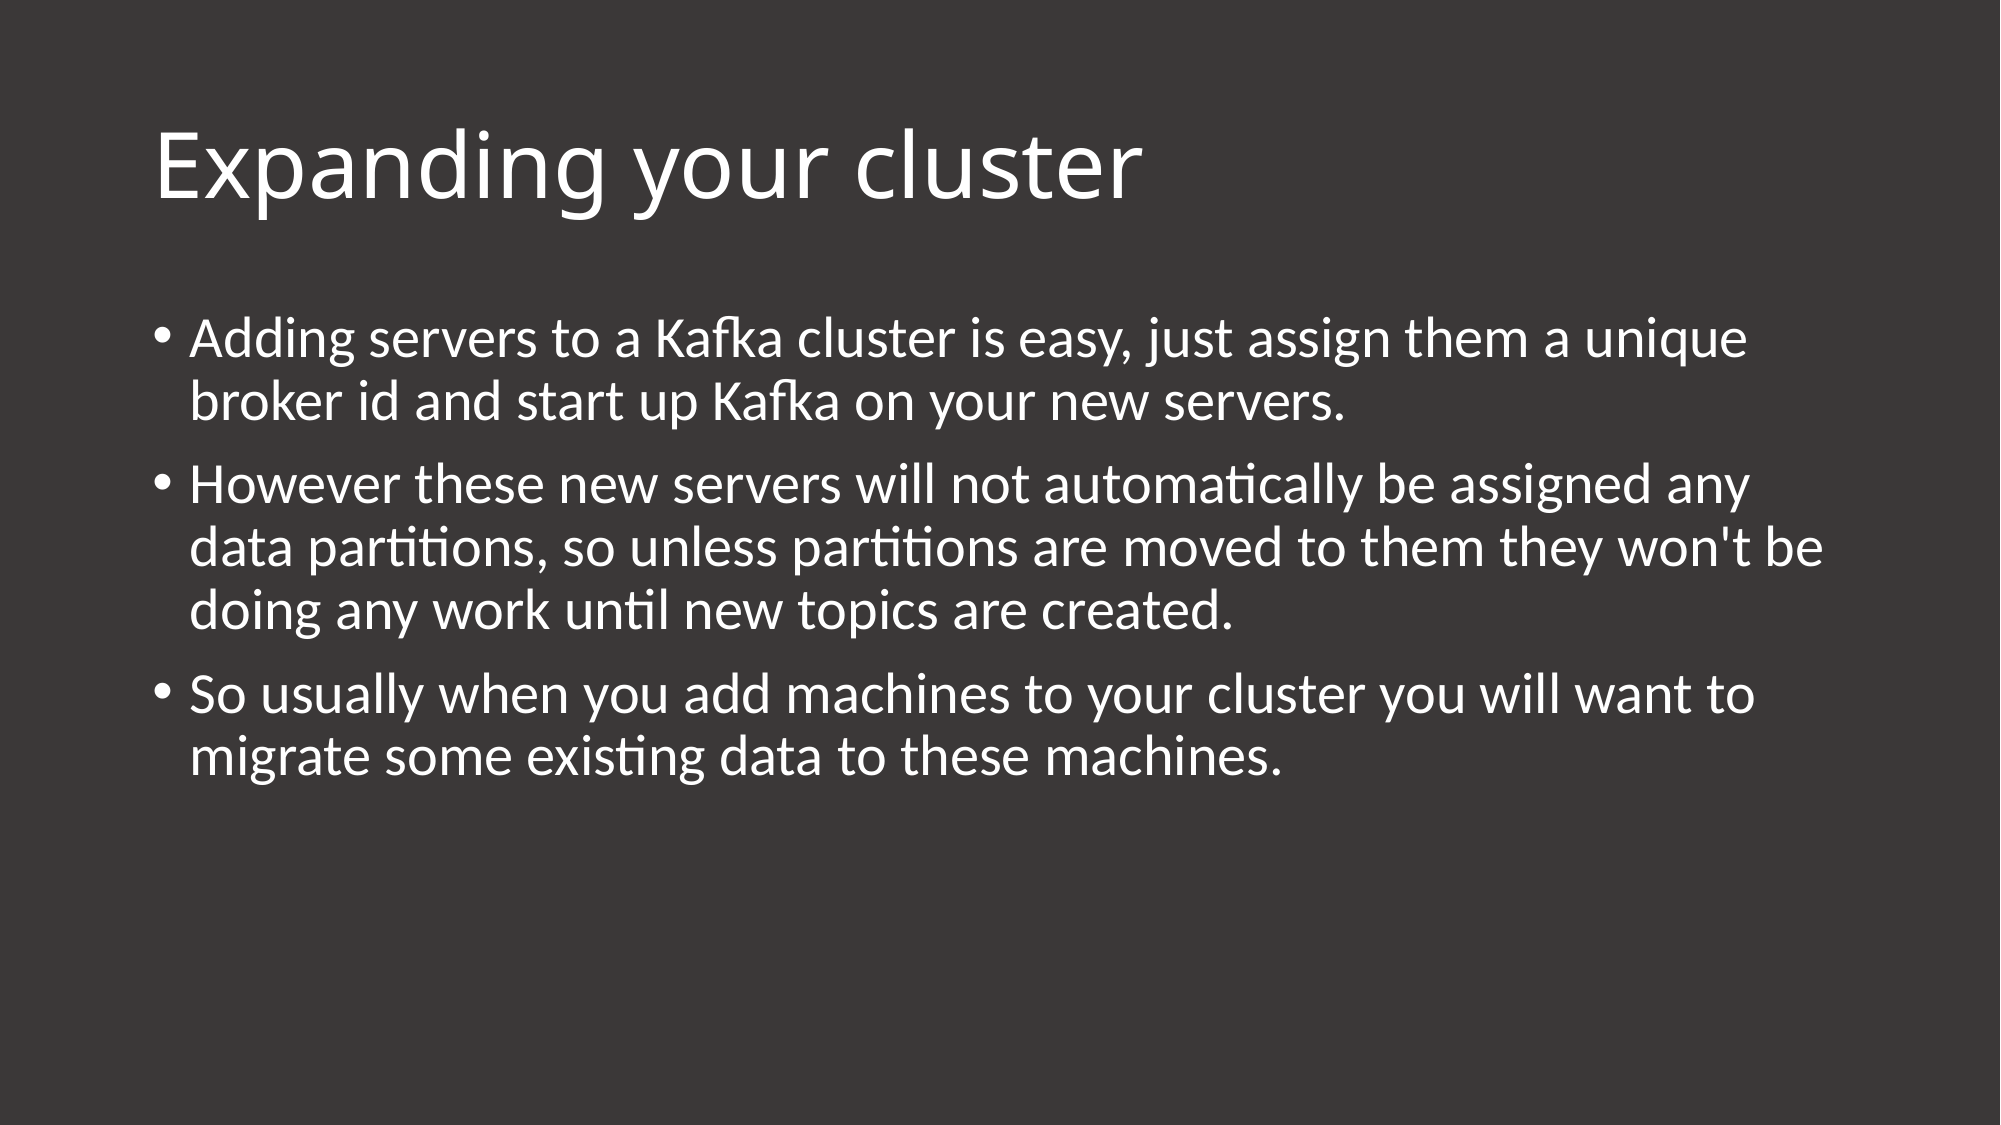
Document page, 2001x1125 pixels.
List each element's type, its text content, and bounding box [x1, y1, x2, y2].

list Adding servers to a Kafka cluster is easy, just assign them a unique broker id and start up Kafka on your new servers. However these new servers will not automatically be assigned any data partitions, so unless partitions are moved to them they won't be doing any work until new topics are created. So usually when you add machines to your cluster you will want to migrate some existing data to these machines. [137, 299, 1863, 1014]
title Expanding your cluster [137, 59, 1863, 278]
